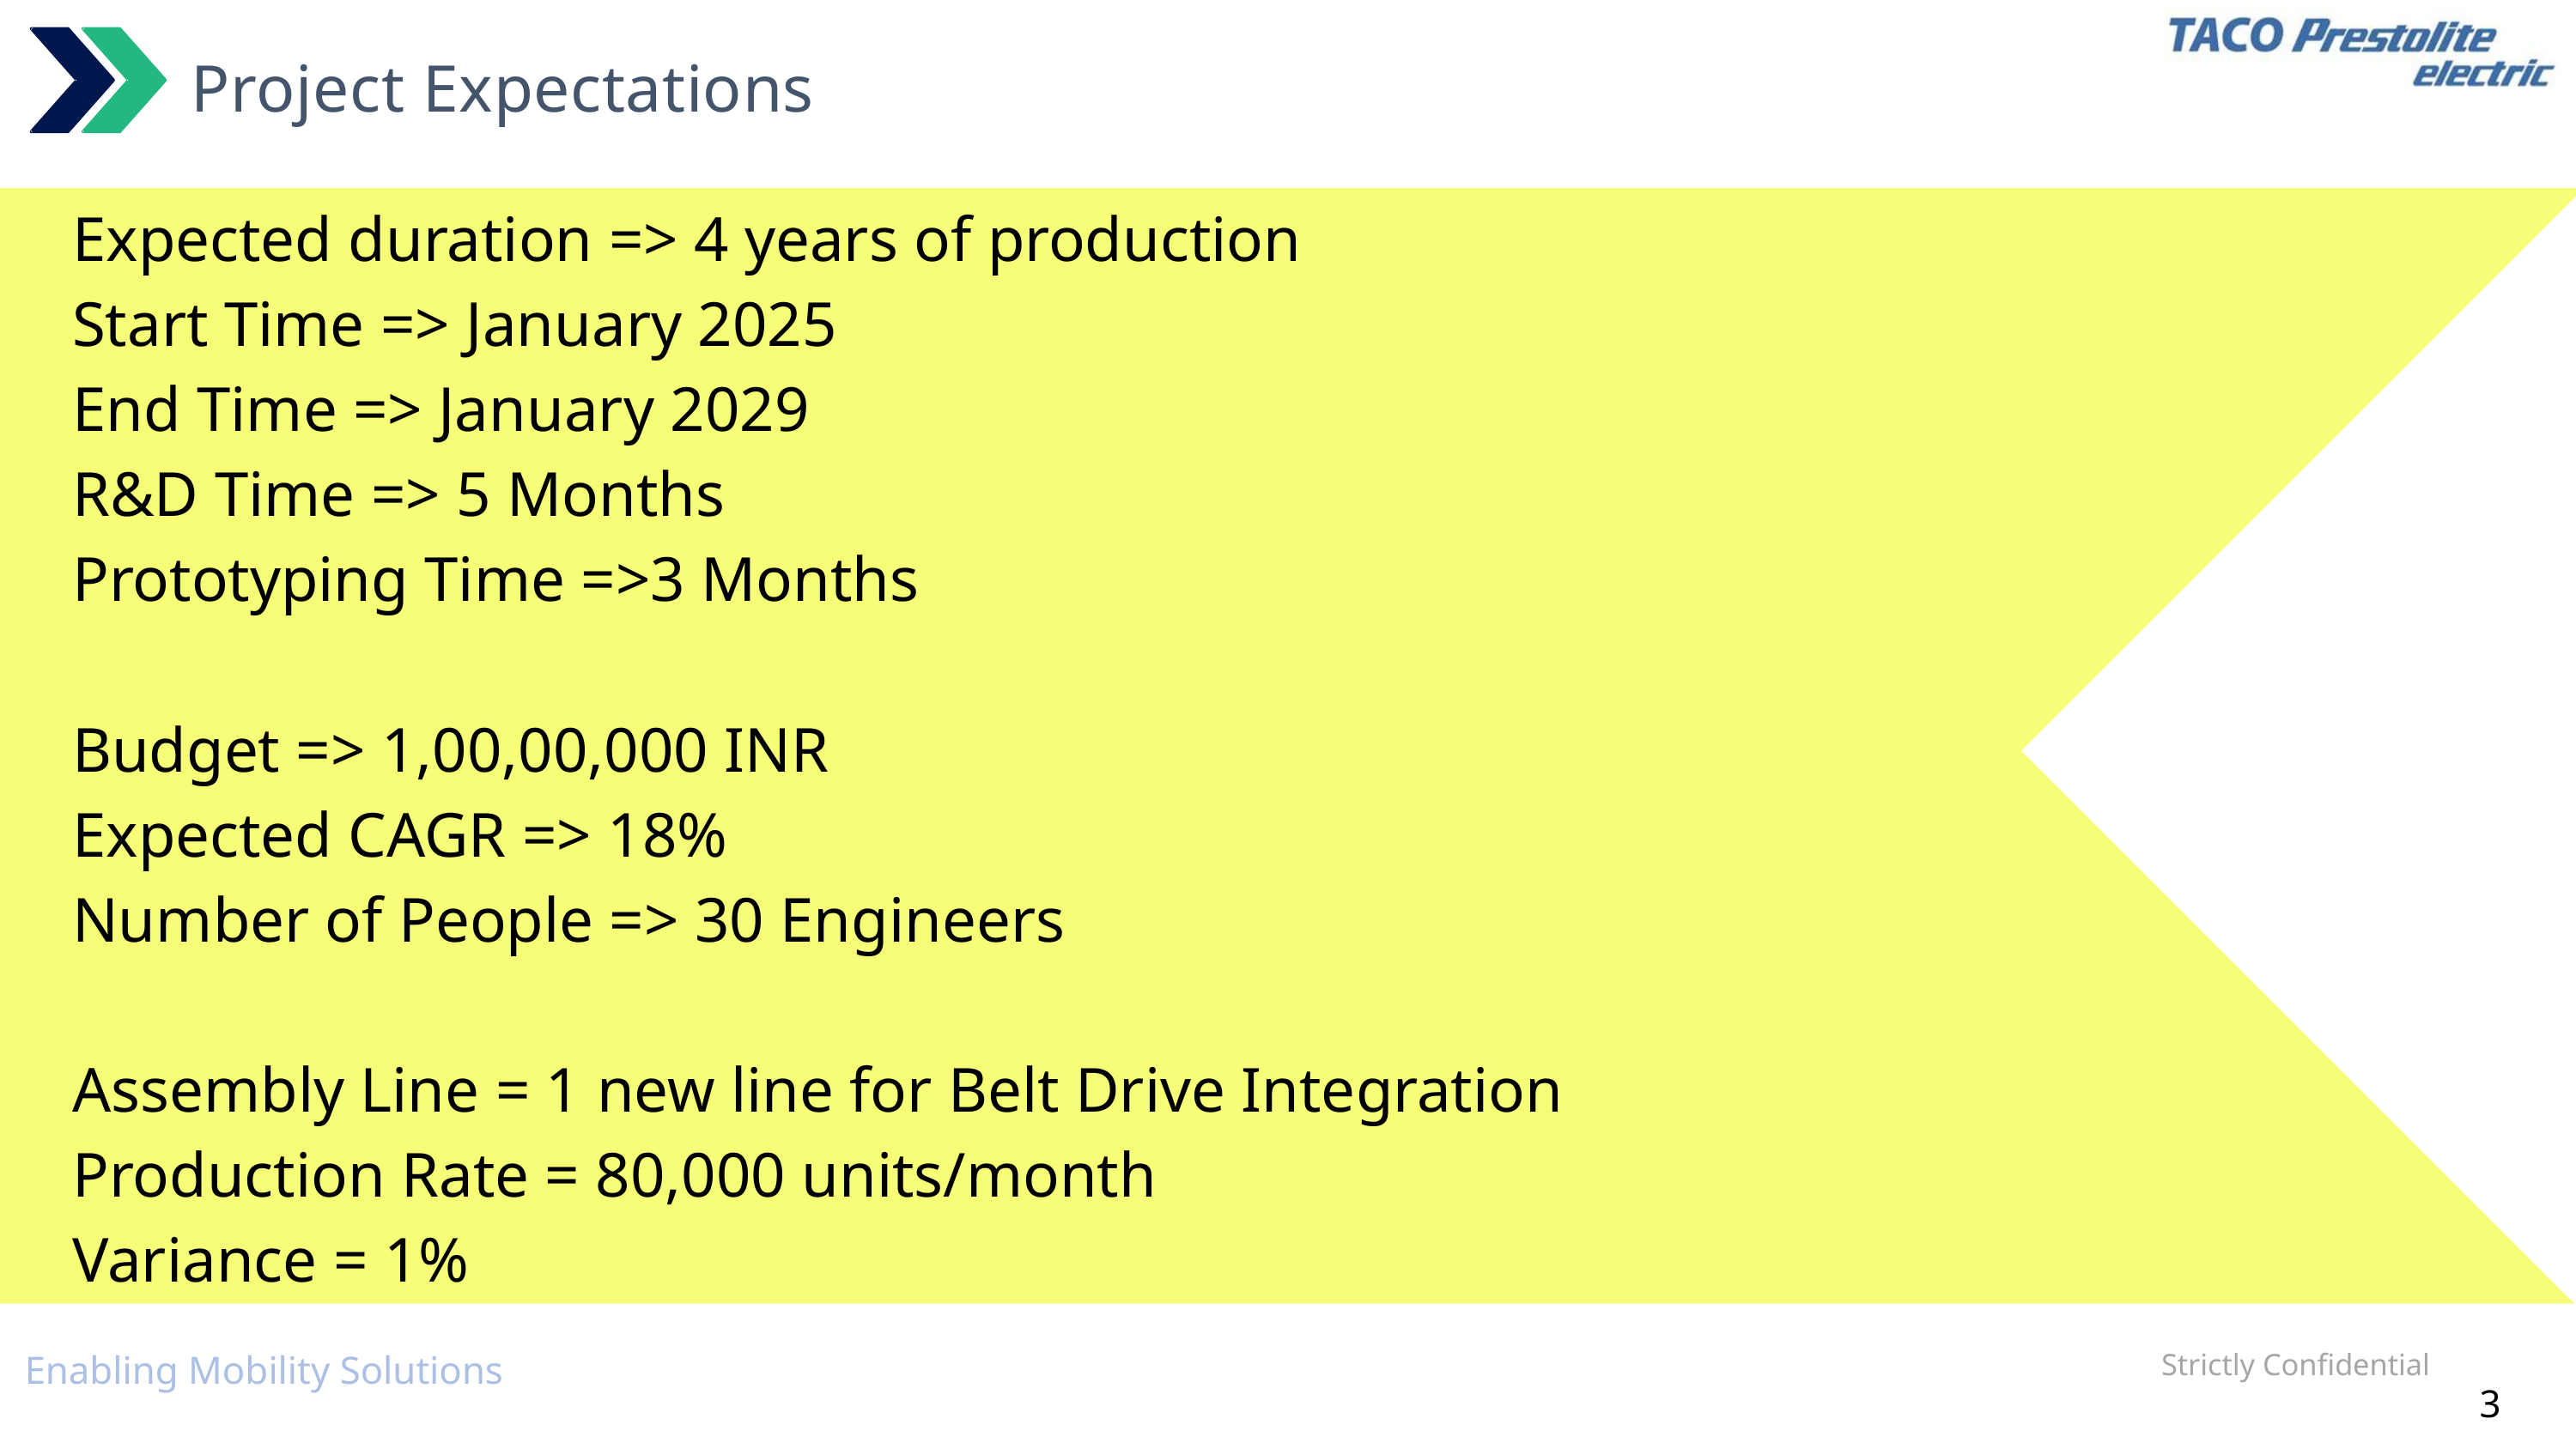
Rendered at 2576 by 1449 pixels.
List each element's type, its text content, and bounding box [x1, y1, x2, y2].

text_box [0, 187, 2576, 1304]
text_box 3 [2454, 1379, 2526, 1425]
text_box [116, 27, 167, 134]
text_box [29, 27, 116, 134]
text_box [2224, 239, 2576, 1242]
text_box Enabling Mobility Solutions [0, 1350, 504, 1391]
text_box [2164, 8, 2561, 87]
text_box Project Expectations [191, 55, 2022, 125]
text_box Strictly Confidential [2091, 1349, 2430, 1382]
